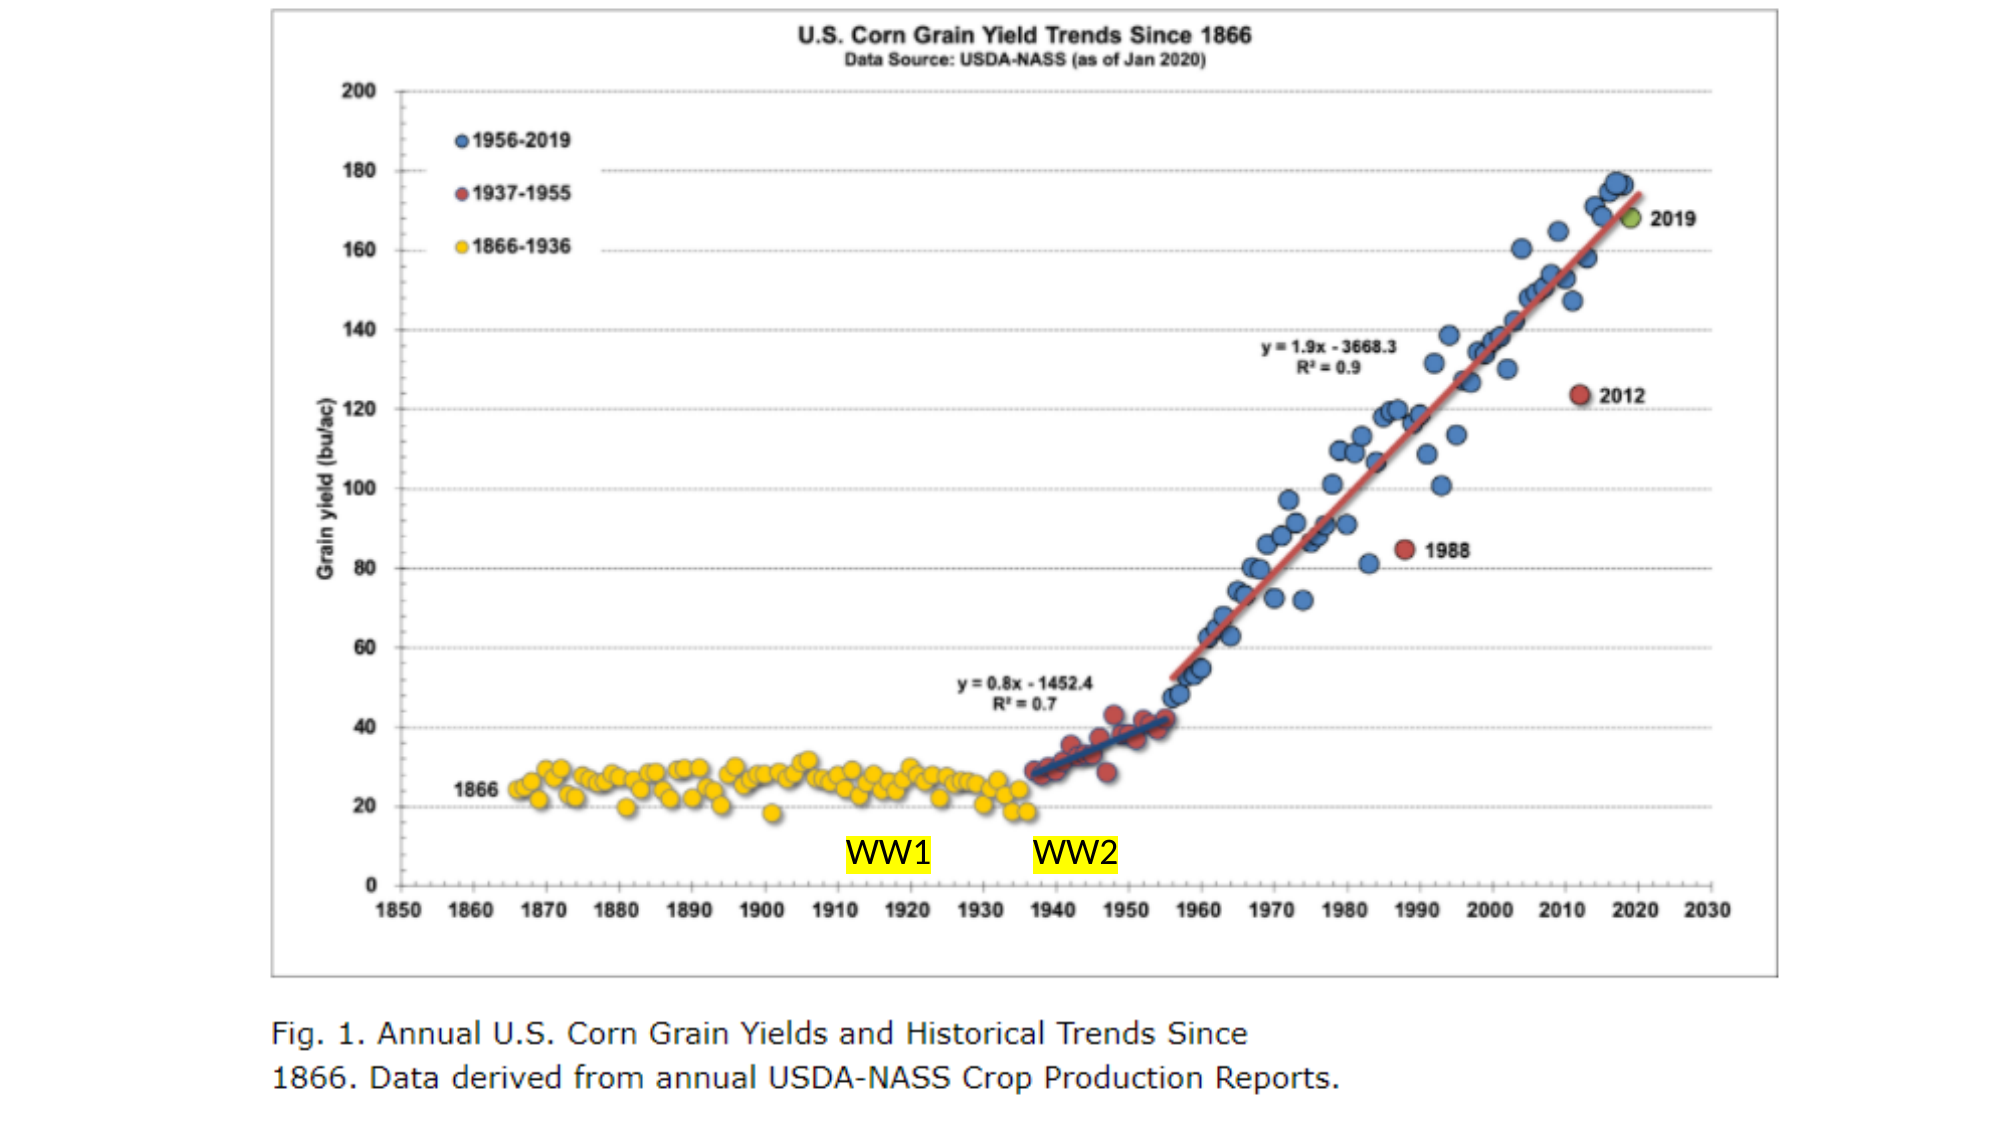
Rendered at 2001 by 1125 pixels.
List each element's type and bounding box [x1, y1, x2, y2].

picture [263, 1, 1801, 1125]
